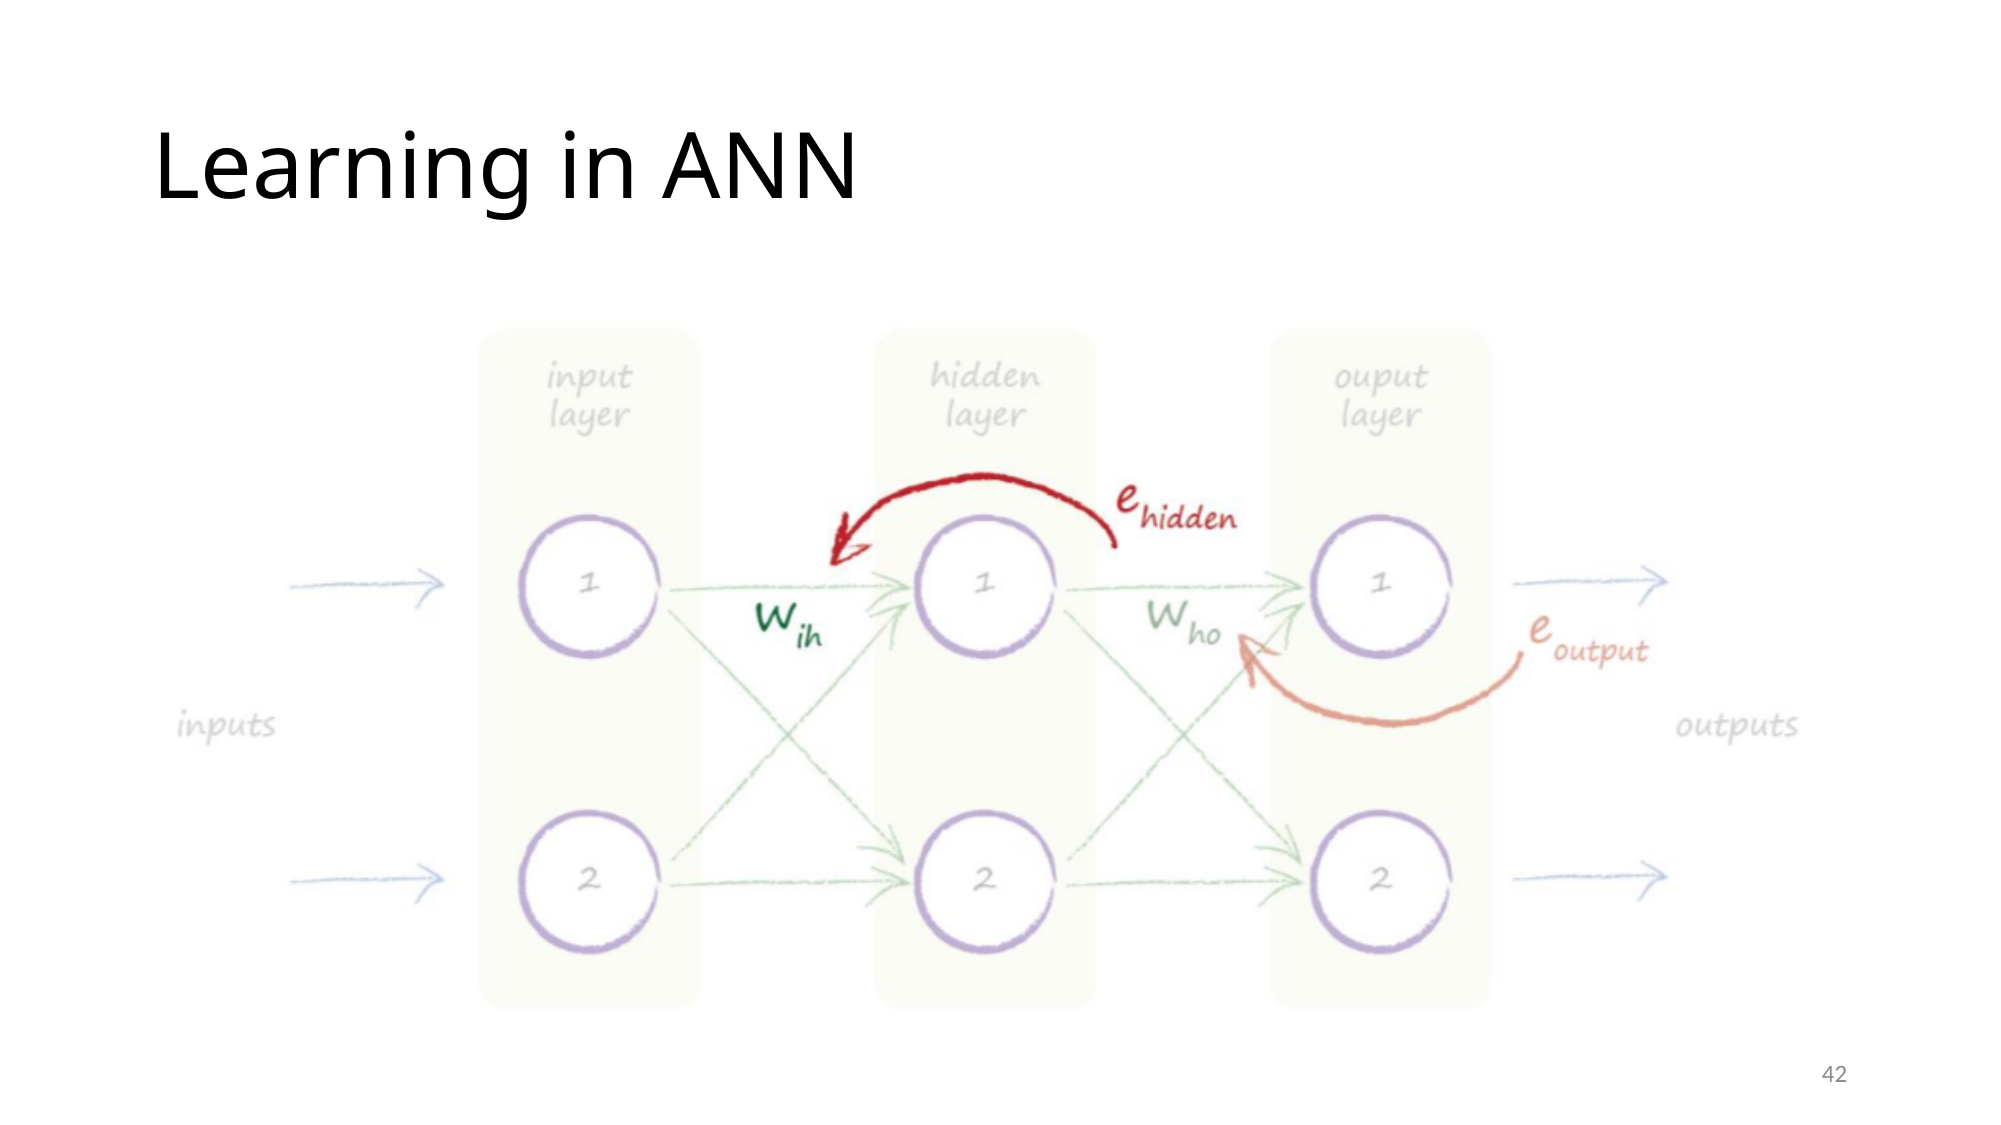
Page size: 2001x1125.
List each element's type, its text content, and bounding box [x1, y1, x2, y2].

slide_number 42 [1412, 1042, 1863, 1103]
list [155, 299, 1845, 1014]
title Learning in ANN [137, 59, 1863, 278]
